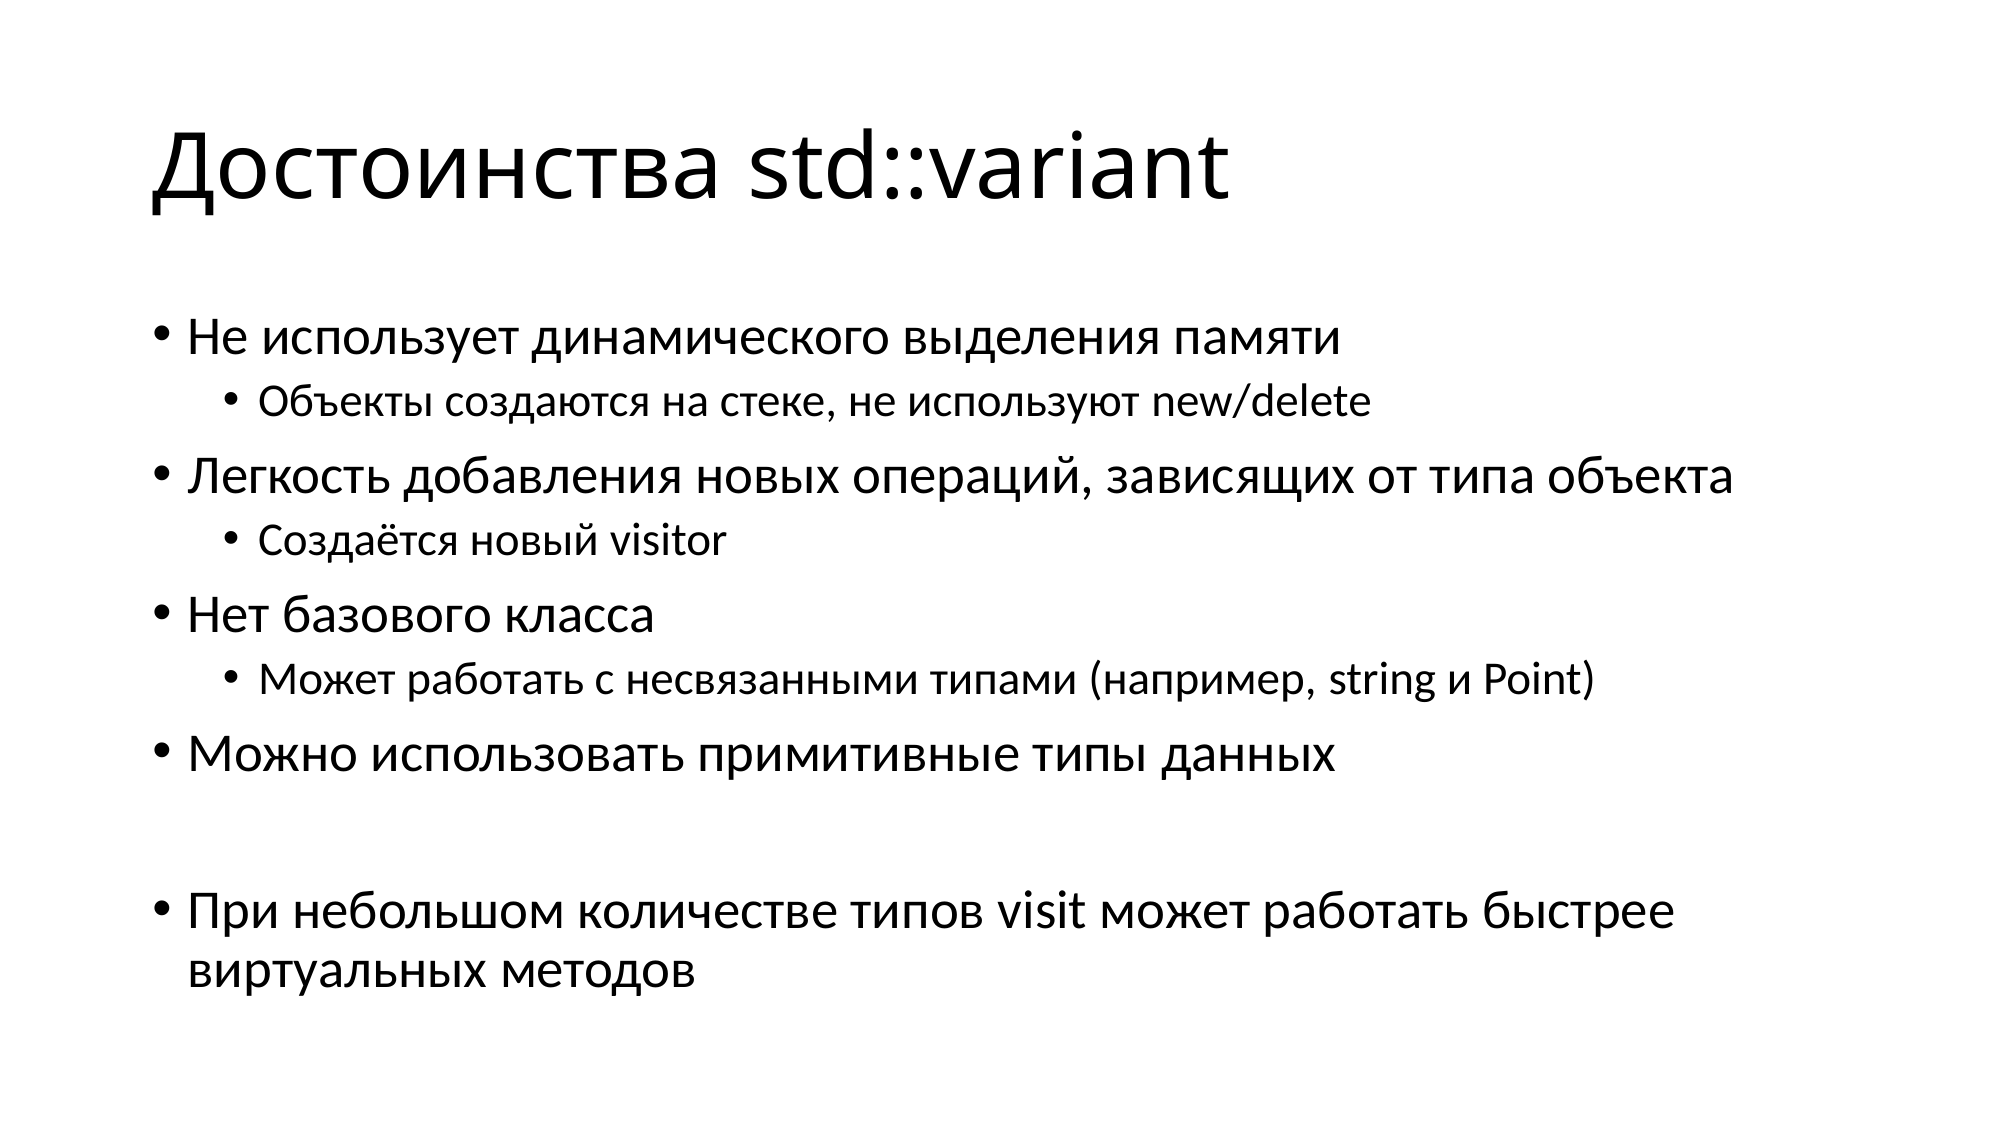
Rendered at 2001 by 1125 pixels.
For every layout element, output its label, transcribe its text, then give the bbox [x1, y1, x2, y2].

list Не использует динамического выделения памяти Объекты создаются на стеке, не используют new/delete Легкость добавления новых операций, зависящих от типа объекта Создаётся новый visitor Нет базового класса Может работать с несвязанными типами (например, string и Point) Можно использовать примитивные типы данных При небольшом количестве типов visit может работать быстрее виртуальных методов [137, 299, 1863, 1014]
title Достоинства std::variant [137, 59, 1863, 278]
